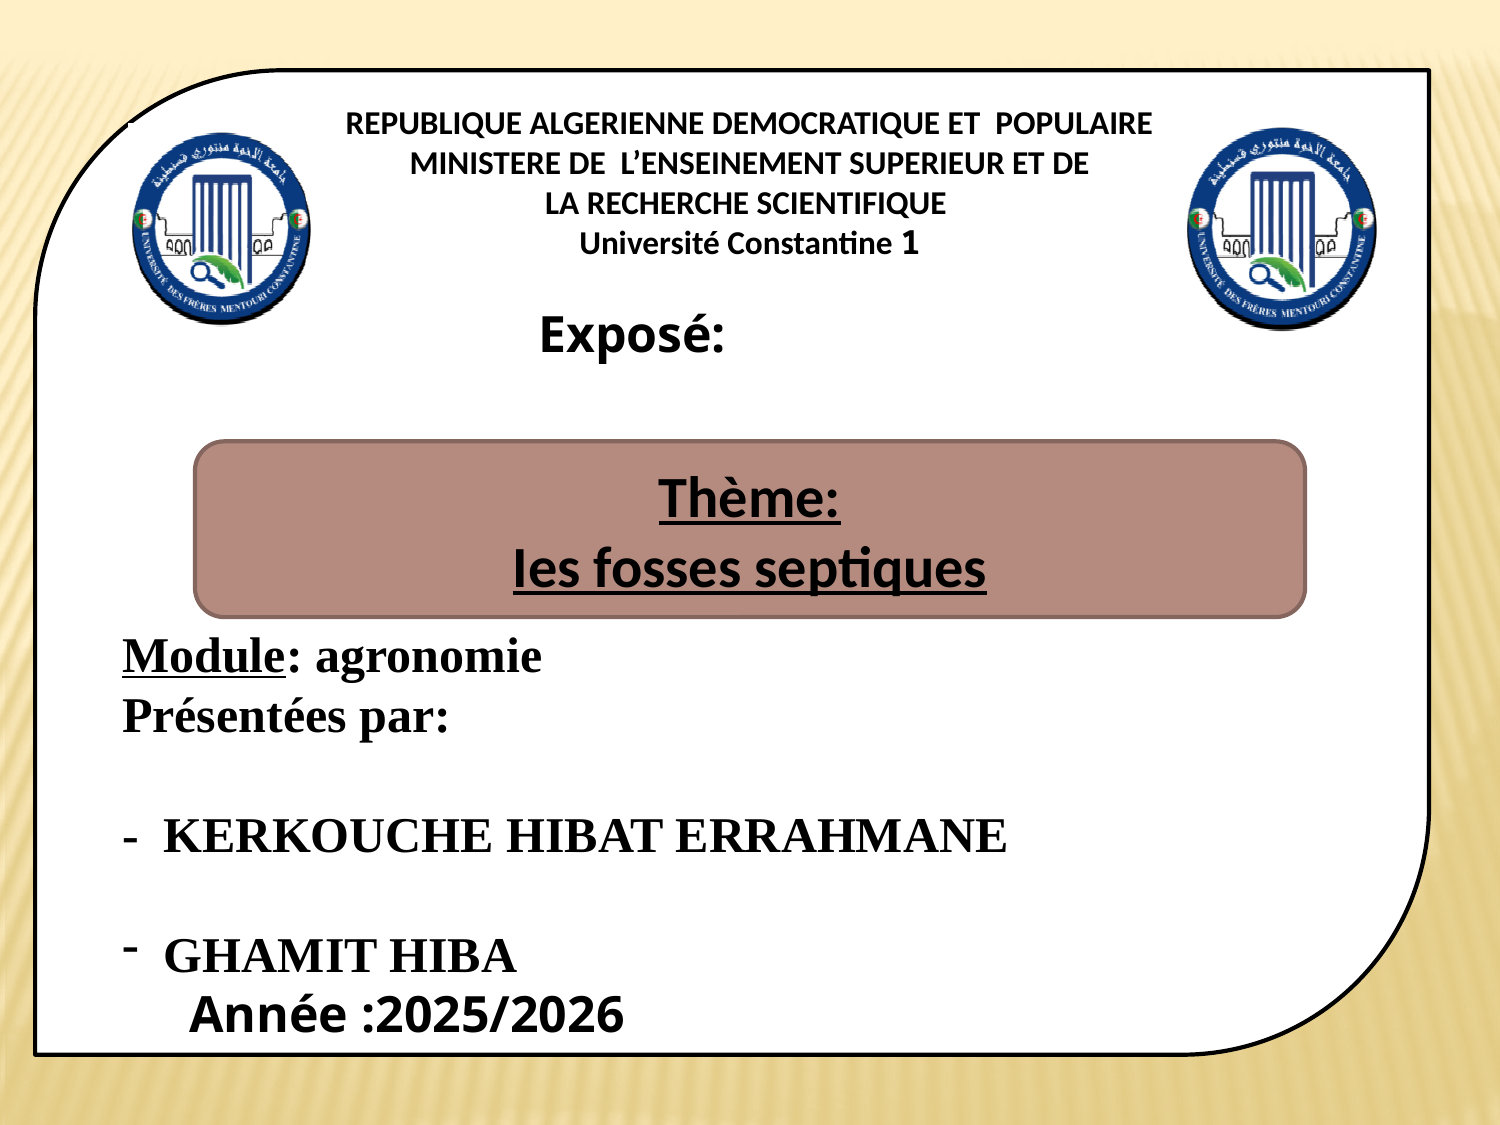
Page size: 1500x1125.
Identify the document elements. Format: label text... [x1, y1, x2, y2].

picture [1183, 116, 1384, 341]
picture [128, 123, 317, 334]
text_box Exposé: Module: agronomie Présentées par: - KERKOUCHE HIBAT ERRAHMANE GHAMIT HIBA Année :2025/2026 [33, 68, 1432, 1057]
text_box REPUBLIQUE ALGERIENNE DEMOCRATIQUE ET POPULAIRE MINISTERE DE L’ENSEINEMENT SUPERIEUR ET DE LA RECHERCHE SCIENTIFIQUE Université Constantine 1 [316, 93, 1184, 269]
text_box Thème: Ies fosses septiques [192, 439, 1308, 620]
